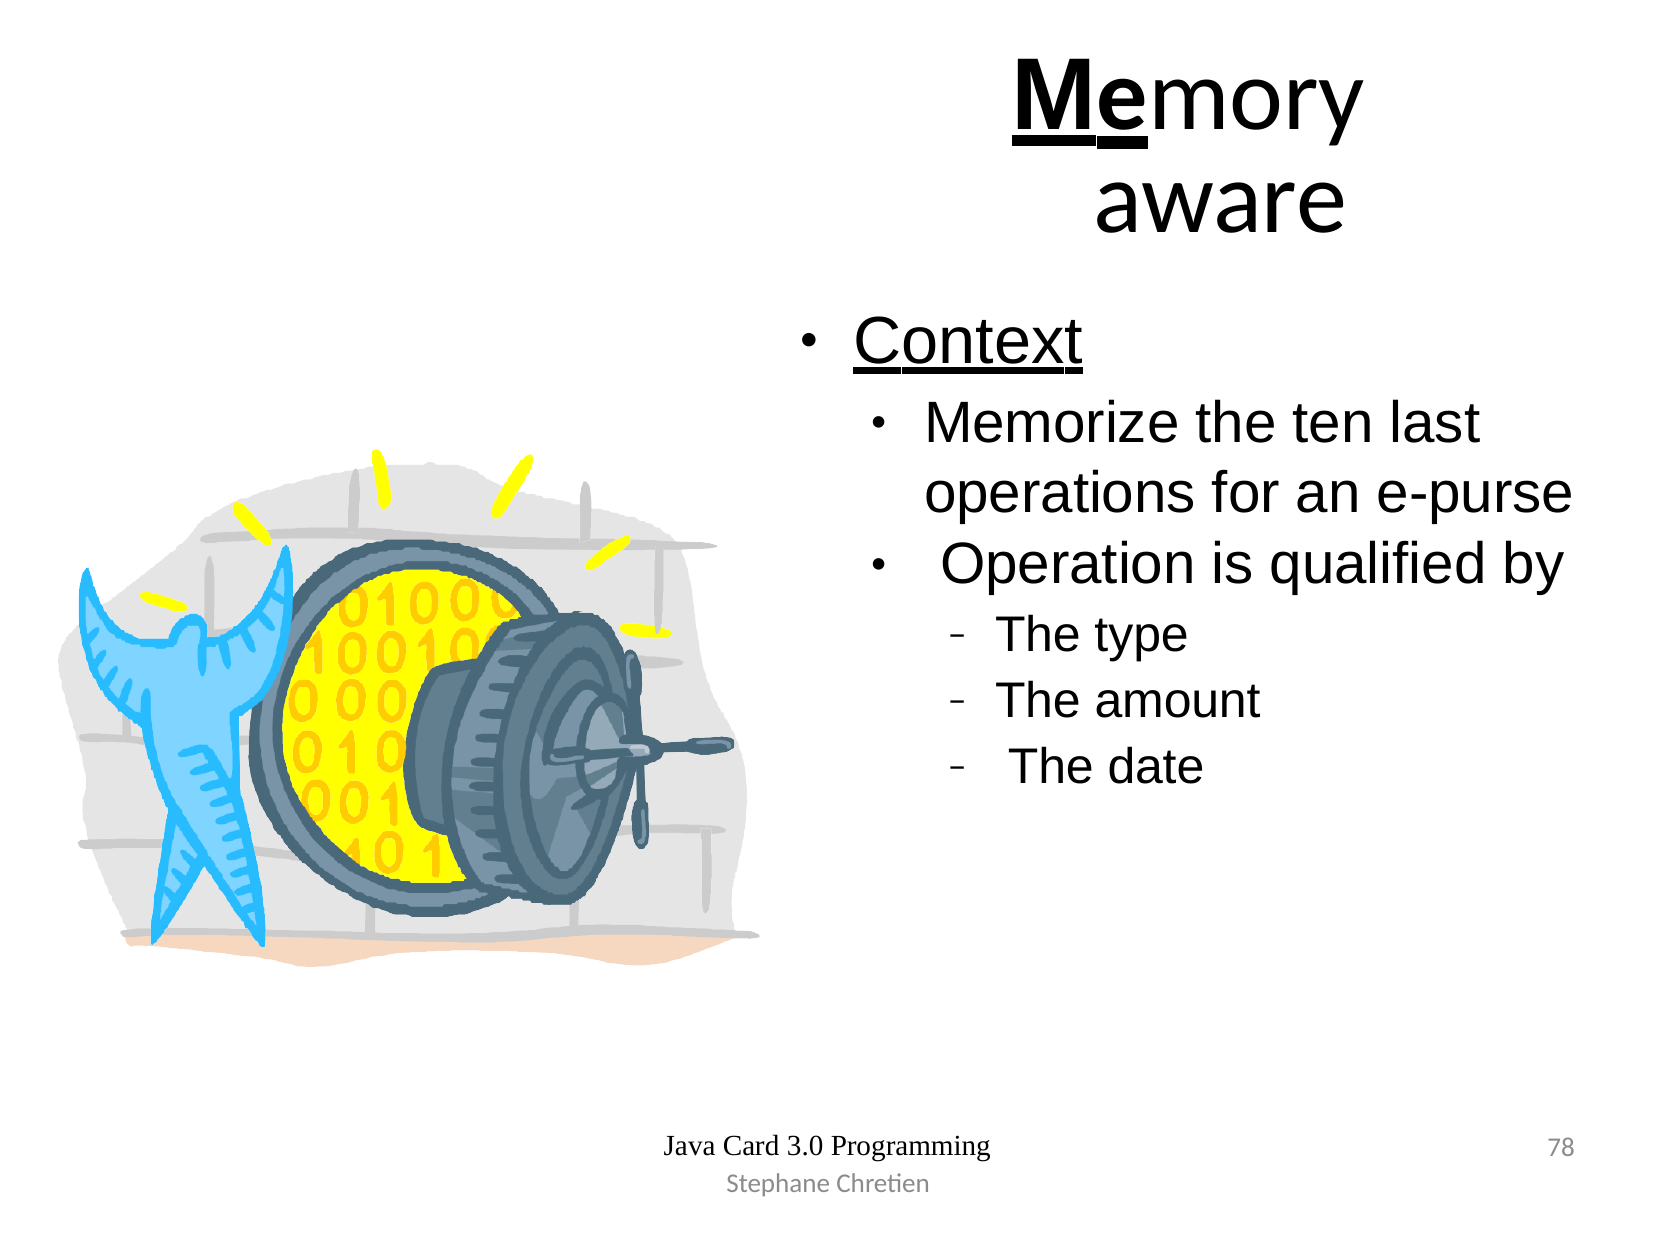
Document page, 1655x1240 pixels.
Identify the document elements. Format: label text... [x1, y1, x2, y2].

text_box Memorize the ten last operations for an e-purse Operation is qualified by [922, 383, 1579, 596]
text_box ● [868, 404, 894, 435]
title Memory aware [998, 46, 1378, 254]
text_box Context [851, 296, 1085, 377]
text_box The type The amount The date [992, 595, 1264, 794]
slide_number 78 [1522, 786, 1575, 1240]
text_box ● [798, 318, 827, 354]
text_box ● [868, 546, 894, 577]
text_box [78, 449, 735, 947]
text_box Java Card 3.0 Programming [661, 1130, 994, 1162]
text_box [58, 462, 760, 967]
footer Stephane Chretien [565, 822, 1089, 1240]
text_box – – – [945, 608, 971, 787]
